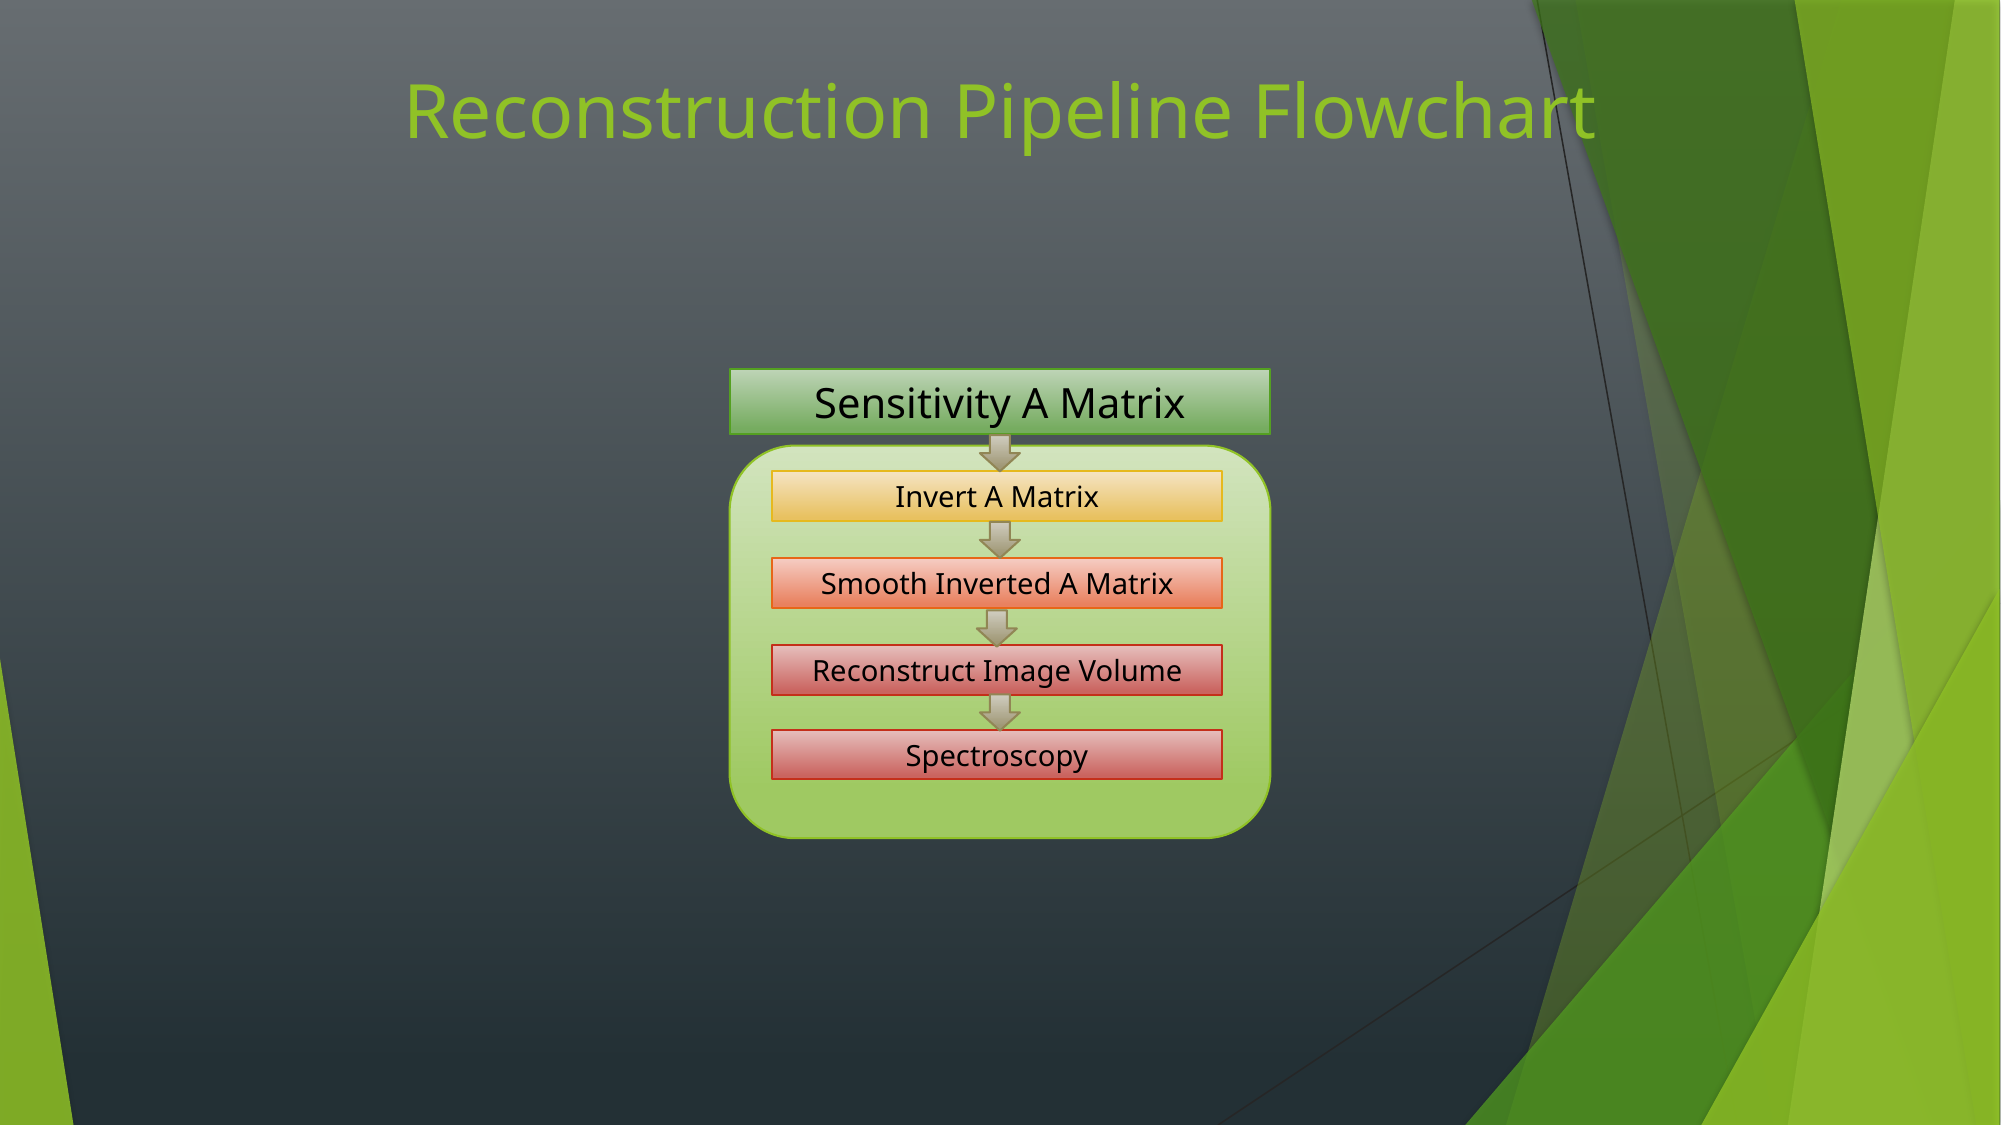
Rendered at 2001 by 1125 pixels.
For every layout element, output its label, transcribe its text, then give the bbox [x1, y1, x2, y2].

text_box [729, 368, 1271, 839]
title Reconstruction Pipeline Flowchart [294, 0, 1706, 217]
